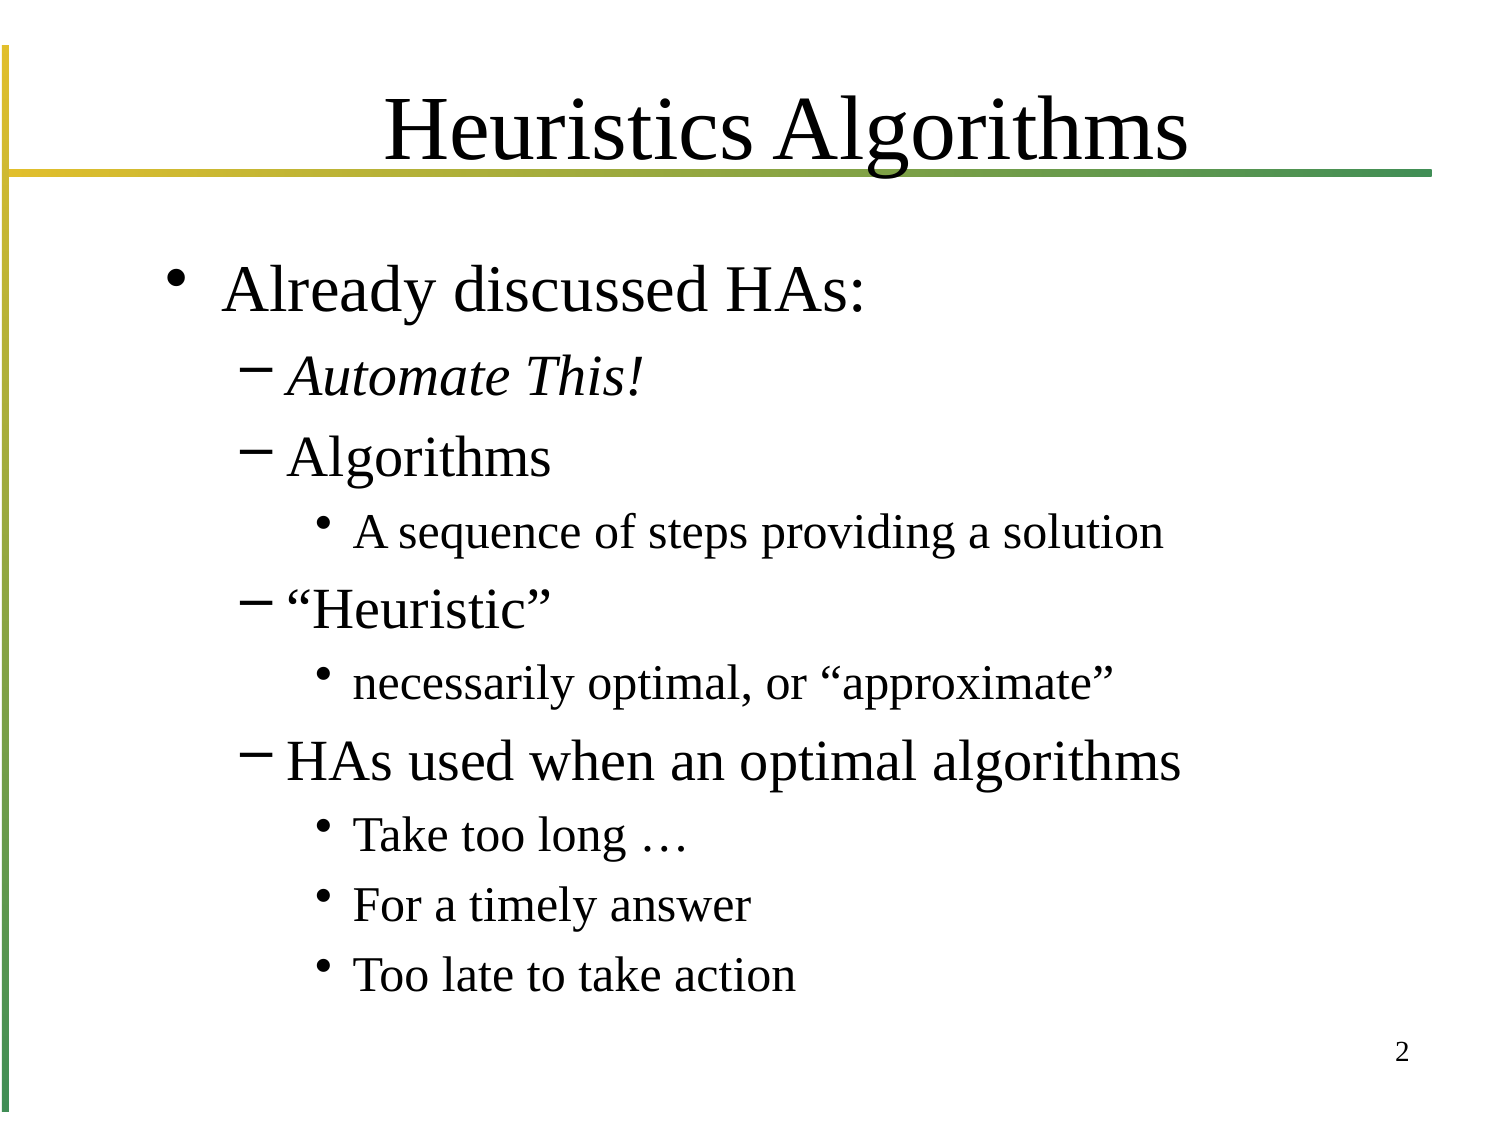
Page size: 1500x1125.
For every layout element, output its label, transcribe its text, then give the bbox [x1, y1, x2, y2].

list Already discussed HAs: Automate This! Algorithms A sequence of steps providing a solution “Heuristic” necessarily optimal, or “approximate” HAs used when an optimal algorithms Take too long … For a timely answer Too late to take action [150, 237, 1425, 1005]
slide_number 2 [1048, 1024, 1426, 1103]
title Heuristics Algorithms [150, 45, 1425, 200]
